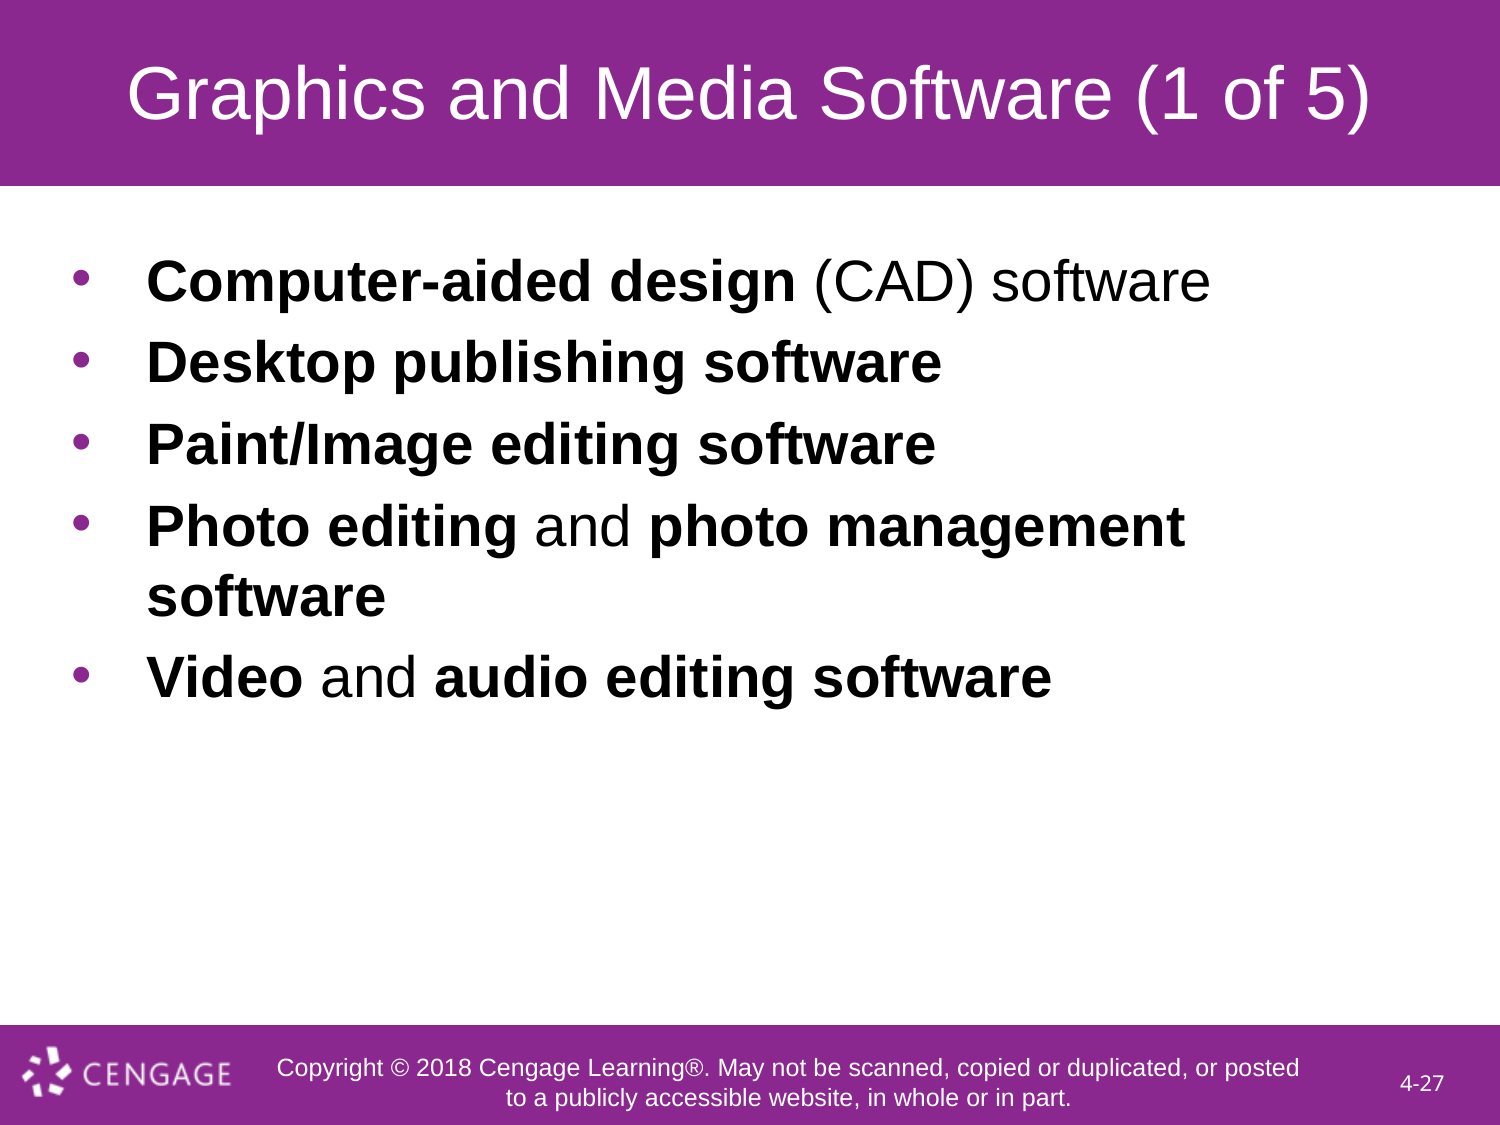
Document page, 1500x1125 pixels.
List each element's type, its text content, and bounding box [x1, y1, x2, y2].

title Graphics and Media Software (1 of 5) [7, 4, 1493, 175]
list Computer-aided design (CAD) software Desktop publishing software Paint/Image editing software Photo editing and photo management software Video and audio editing software [56, 235, 1410, 988]
picture [12, 1037, 236, 1105]
